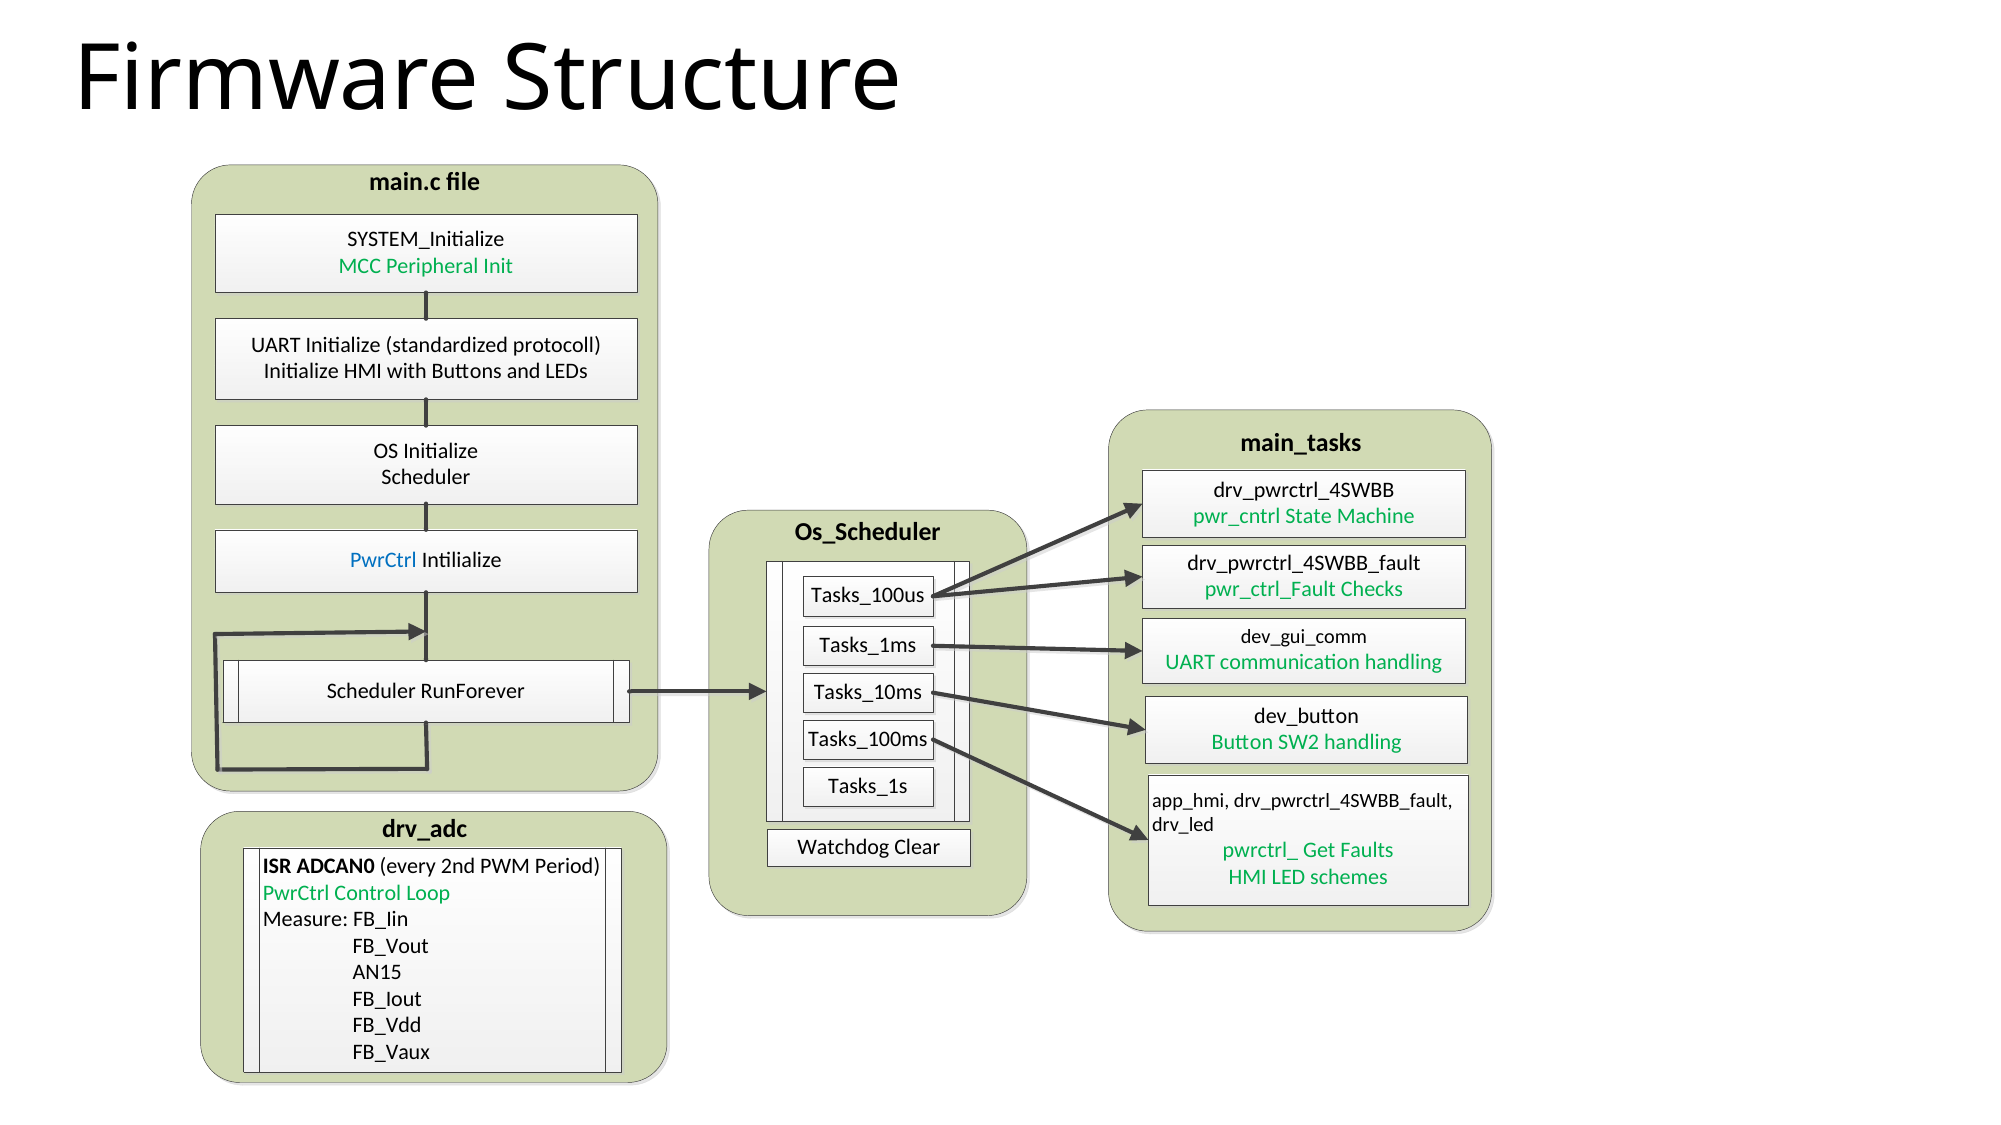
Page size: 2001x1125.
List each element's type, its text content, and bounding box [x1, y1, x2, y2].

picture [188, 161, 1497, 1088]
title Firmware Structure [58, 15, 1929, 144]
